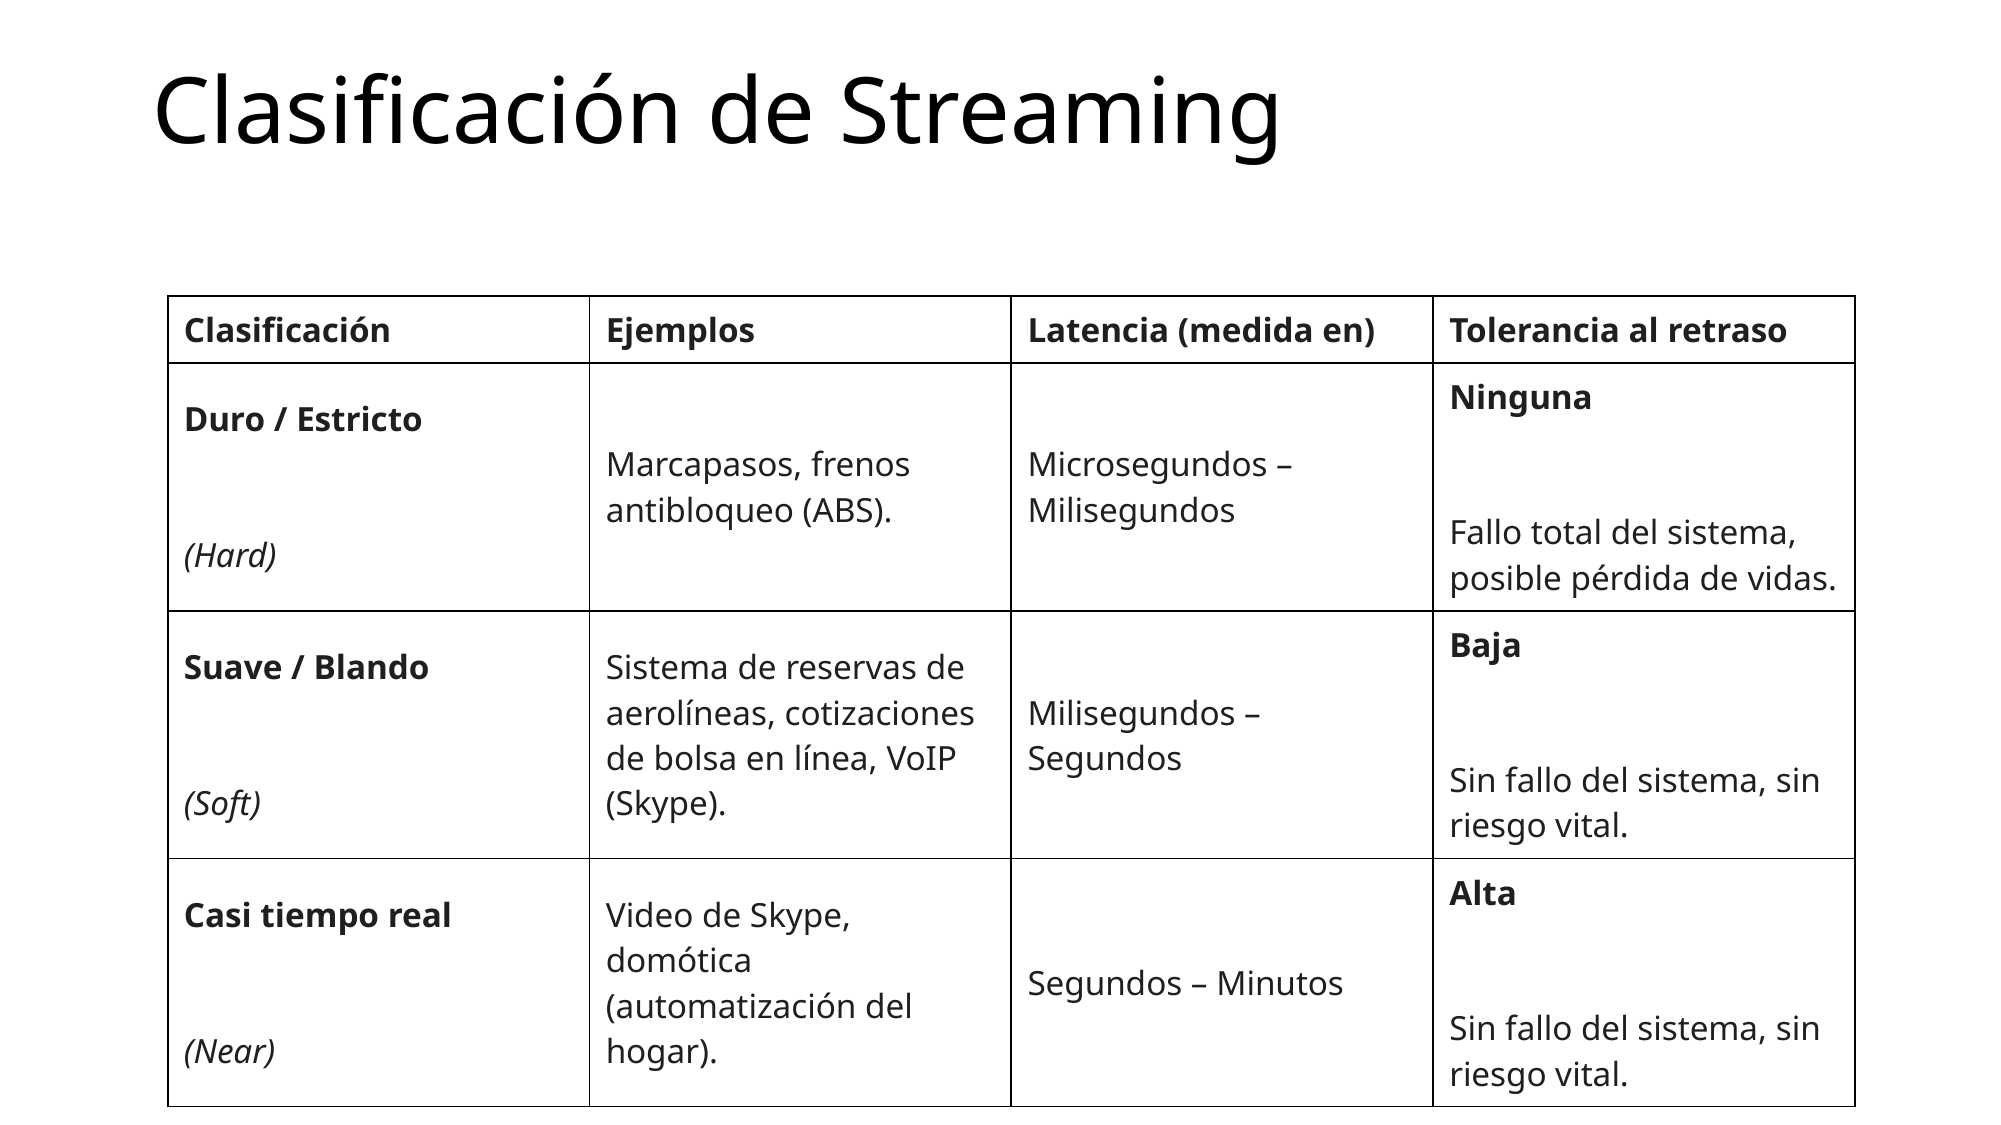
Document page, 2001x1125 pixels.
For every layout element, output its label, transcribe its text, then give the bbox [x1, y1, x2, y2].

table_cell Alta Sin fallo del sistema, sin riesgo vital. [1434, 859, 1854, 1106]
table_cell Video de Skype, domótica (automatización del hogar). [590, 859, 1010, 1106]
table_header Ejemplos [590, 297, 1010, 362]
title Clasificación de Streaming [137, 59, 1863, 278]
table_cell Duro / Estricto (Hard) [169, 364, 589, 610]
table_cell Segundos – Minutos [1012, 859, 1432, 1106]
table_cell Baja Sin fallo del sistema, sin riesgo vital. [1434, 612, 1854, 858]
table_header Clasificación [169, 297, 589, 362]
table_cell Suave / Blando (Soft) [169, 612, 589, 858]
table_cell Microsegundos – Milisegundos [1012, 364, 1432, 610]
table_header Tolerancia al retraso [1434, 297, 1854, 362]
table_cell Ninguna Fallo total del sistema, posible pérdida de vidas. [1434, 364, 1854, 610]
table_cell Milisegundos – Segundos [1012, 612, 1432, 858]
table_cell Sistema de reservas de aerolíneas, cotizaciones de bolsa en línea, VoIP (Skype). [590, 612, 1010, 858]
table_cell Casi tiempo real (Near) [169, 859, 589, 1106]
table_header Latencia (medida en) [1012, 297, 1432, 362]
table_cell Marcapasos, frenos antibloqueo (ABS). [590, 364, 1010, 610]
